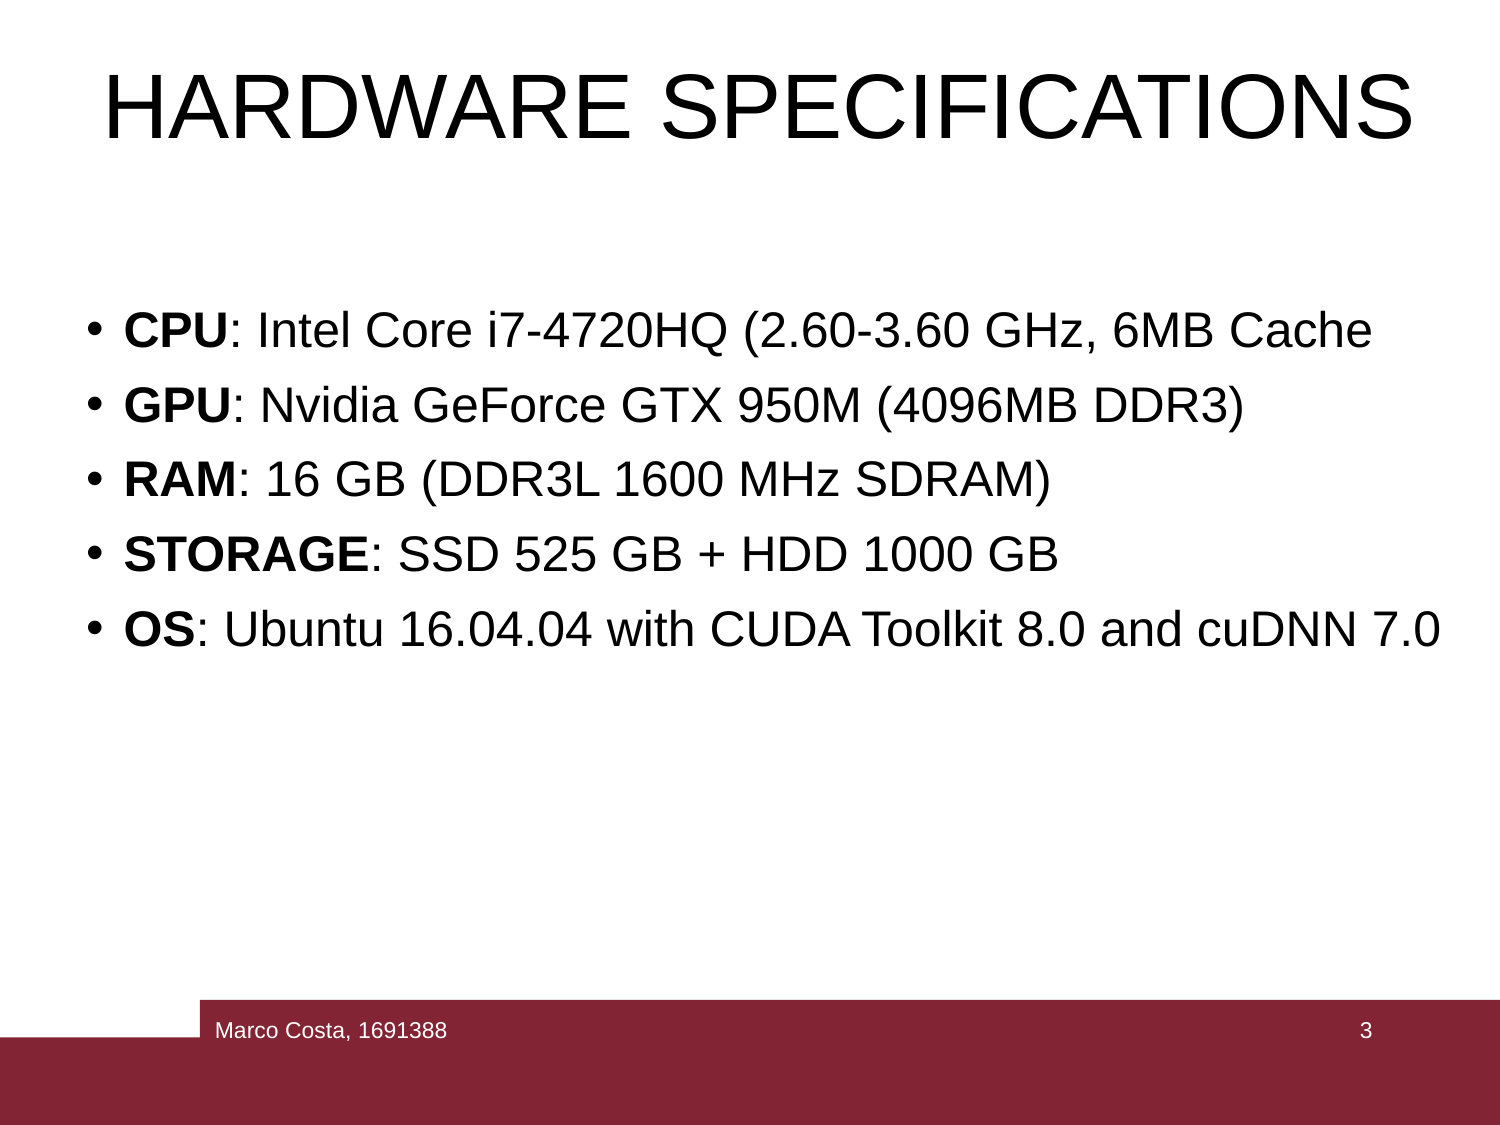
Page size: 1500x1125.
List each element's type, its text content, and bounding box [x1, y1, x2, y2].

text_box 3 [1074, 1008, 1388, 1084]
title HARDWARE SPECIFICATIONS [96, 67, 1424, 150]
list CPU: Intel Core i7-4720HQ (2.60-3.60 GHz, 6MB Cache GPU: Nvidia GeForce GTX 950M (4096MB DDR3) RAM: 16 GB (DDR3L 1600 MHz SDRAM) STORAGE: SSD 525 GB + HDD 1000 GB OS: Ubuntu 16.04.04 with CUDA Toolkit 8.0 and cuDNN 7.0 [86, 304, 1447, 866]
text_box Marco Costa, 1691388 [199, 1008, 675, 1084]
